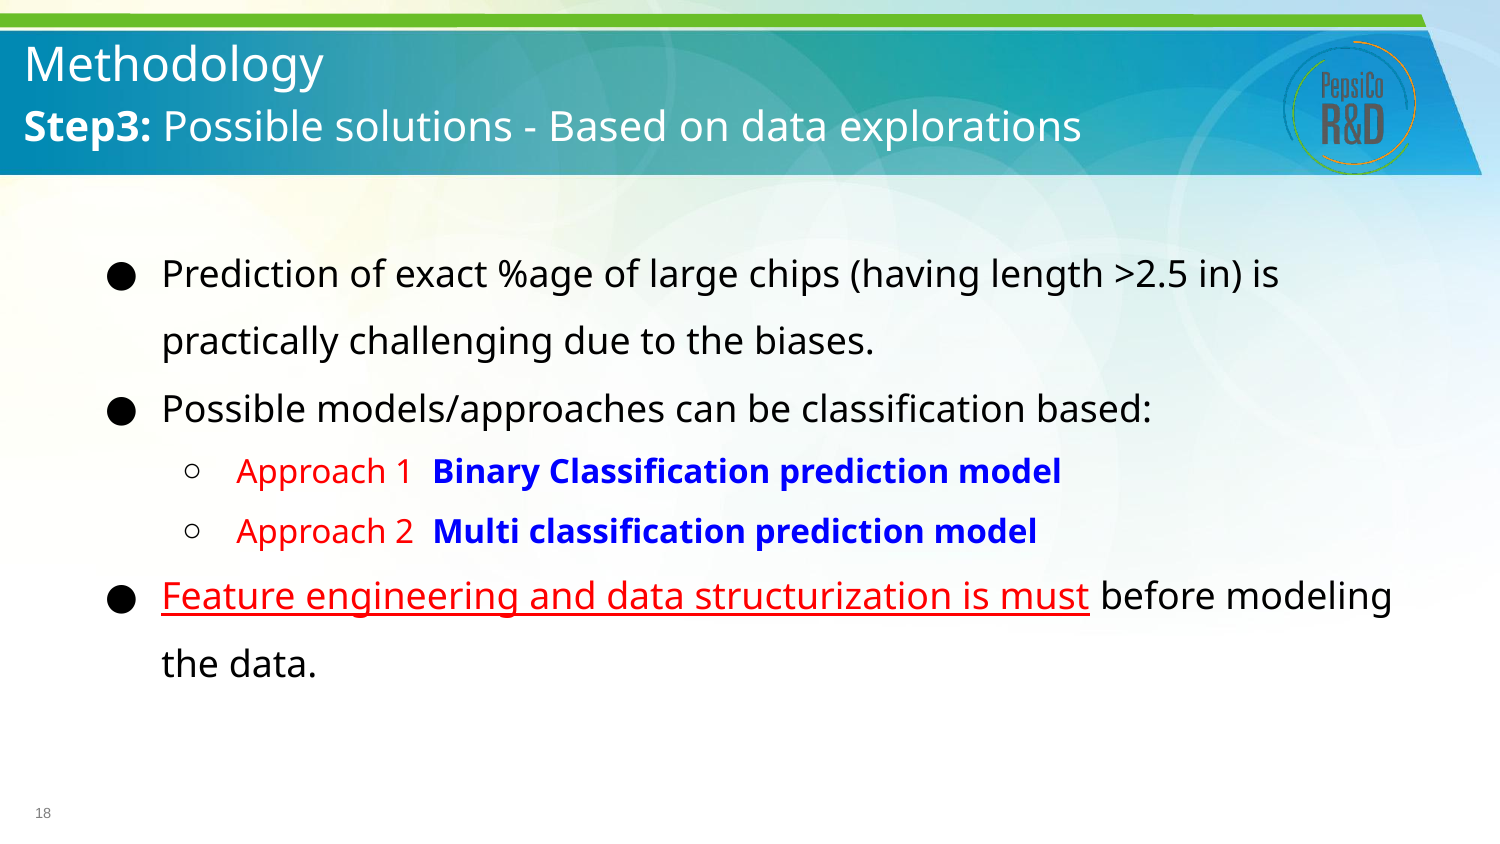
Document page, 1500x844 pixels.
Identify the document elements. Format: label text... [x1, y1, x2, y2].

slide_number 18 [23, 782, 374, 827]
title Methodology Step3: Possible solutions - Based on data explorations [12, 21, 1363, 162]
picture [0, 0, 1500, 844]
list Prediction of exact %age of large chips (having length >2.5 in) is practically challenging due to the biases. Possible models/approaches can be classification based: Approach 1 Binary Classification prediction model Approach 2: Multi classification prediction model Feature engineering and data structurization is must before modeling the data. [75, 221, 1425, 779]
